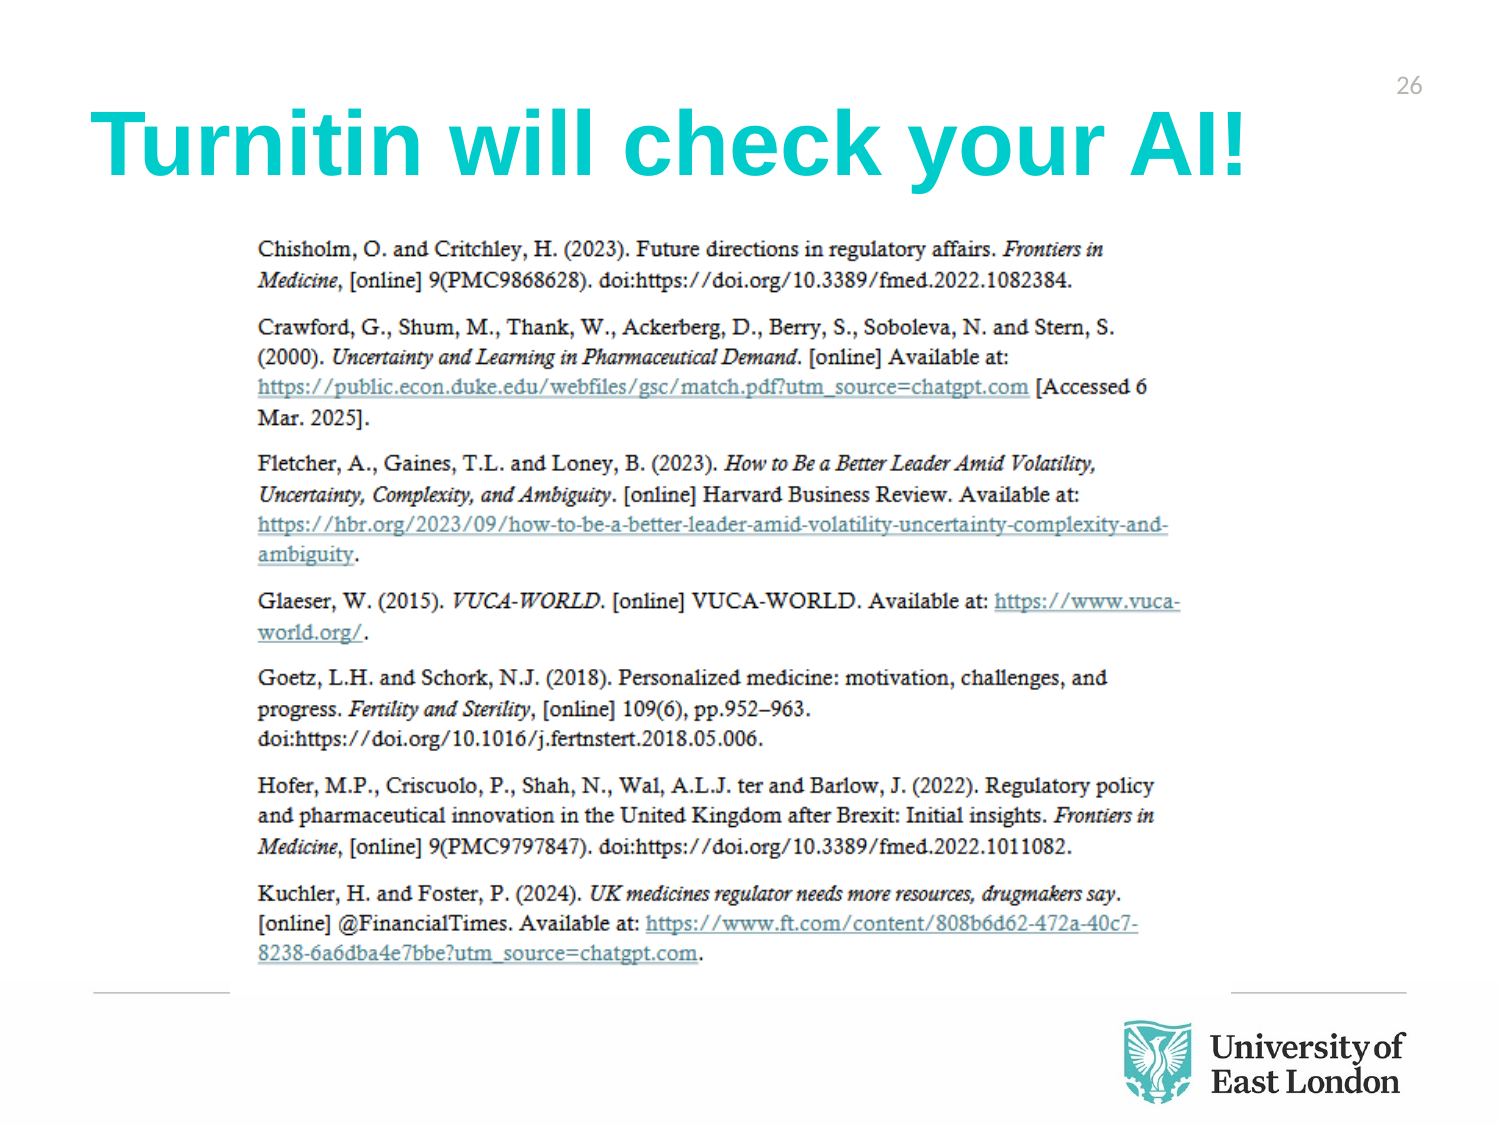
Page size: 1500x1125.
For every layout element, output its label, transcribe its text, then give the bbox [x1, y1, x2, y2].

title Turnitin will check your AI! [75, 45, 1425, 233]
picture [0, 219, 1500, 1125]
slide_number 26 [1349, 54, 1438, 114]
